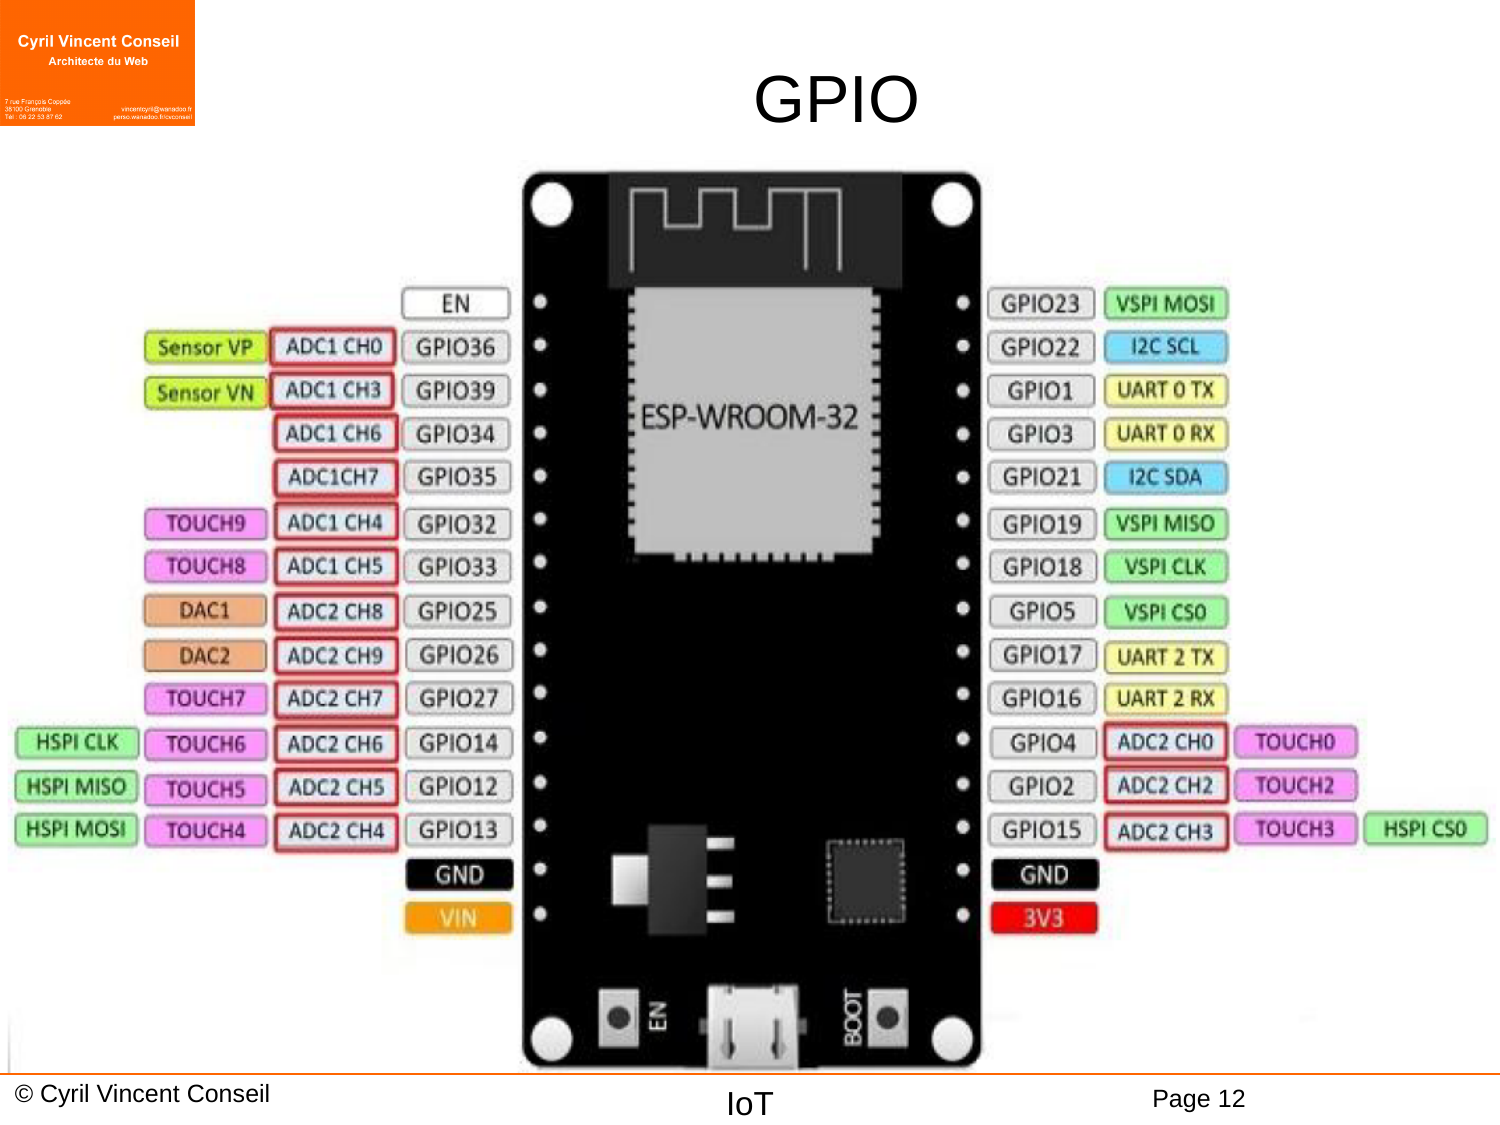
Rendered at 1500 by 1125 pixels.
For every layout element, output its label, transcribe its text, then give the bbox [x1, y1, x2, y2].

picture [0, 0, 195, 126]
picture [0, 160, 1500, 1073]
title GPIO [194, 2, 1480, 159]
